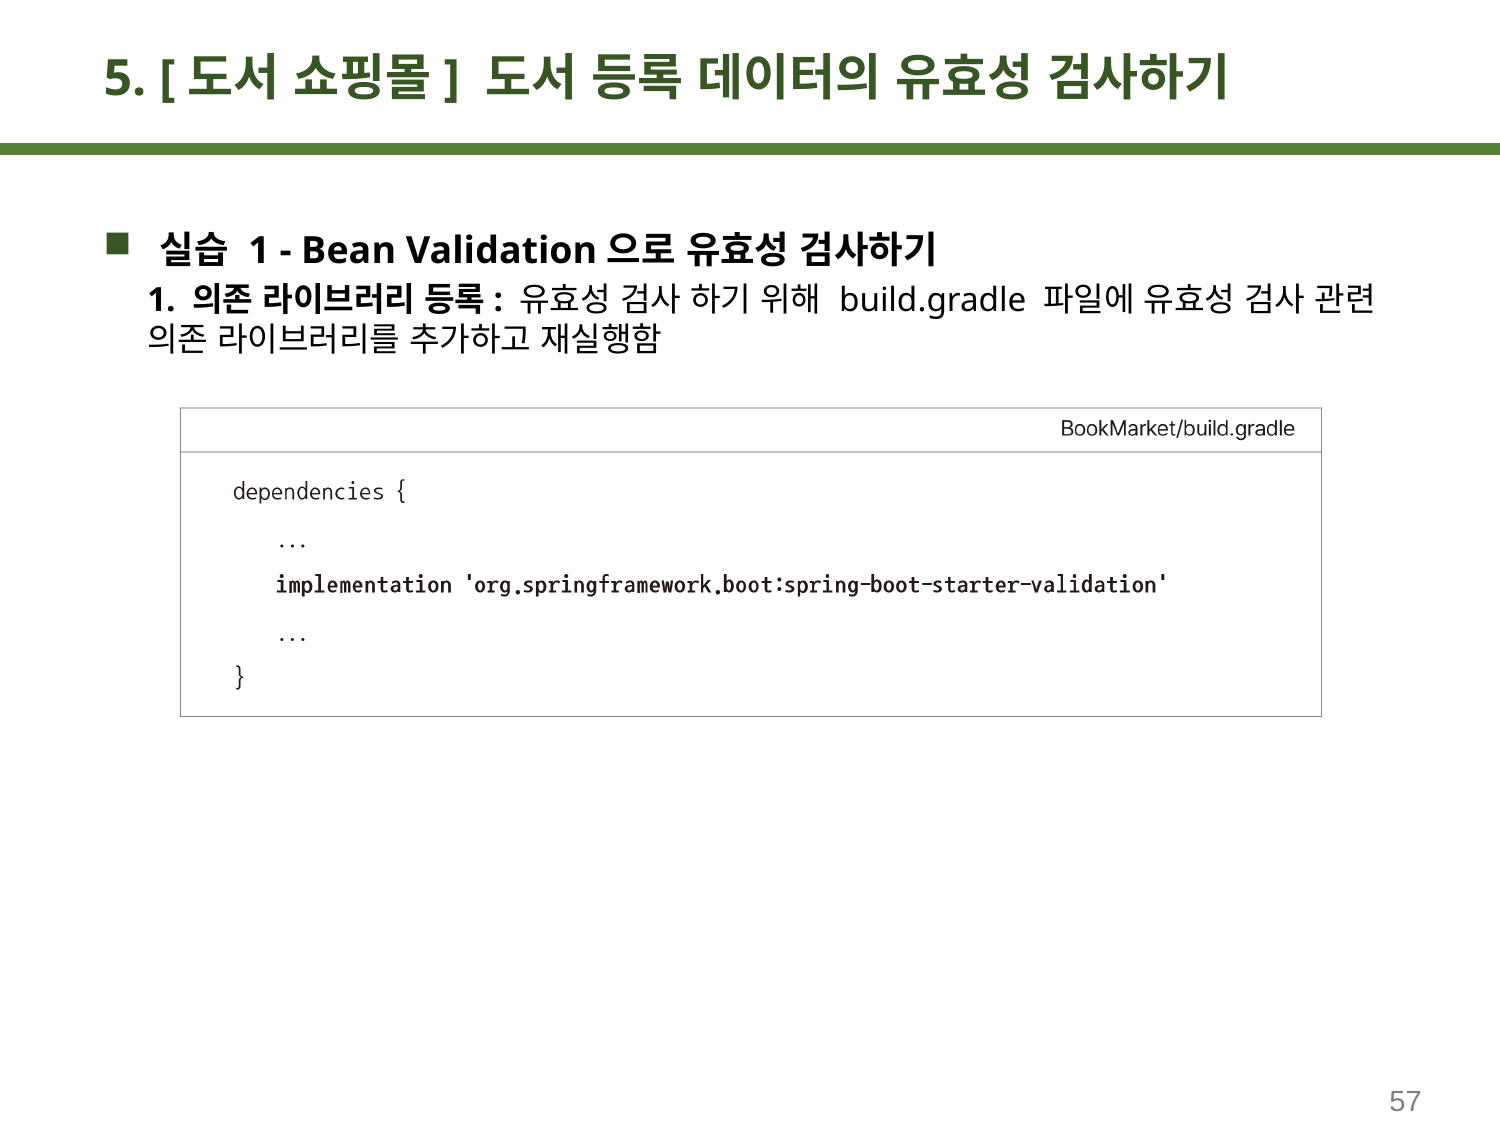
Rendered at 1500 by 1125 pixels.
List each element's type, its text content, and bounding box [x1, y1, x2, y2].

list 실습 1 - Bean Validation으로 유효성 검사하기 1. 의존 라이브러리 등록: 유효성 검사 하기 위해 build.gradle 파일에 유효성 검사 관련 의존 라이브러리를 추가하고 재실행함 [88, 196, 1423, 1083]
picture [176, 404, 1324, 721]
title 5. [도서 쇼핑몰] 도서 등록 데이터의 유효성 검사하기 [88, 30, 1447, 121]
